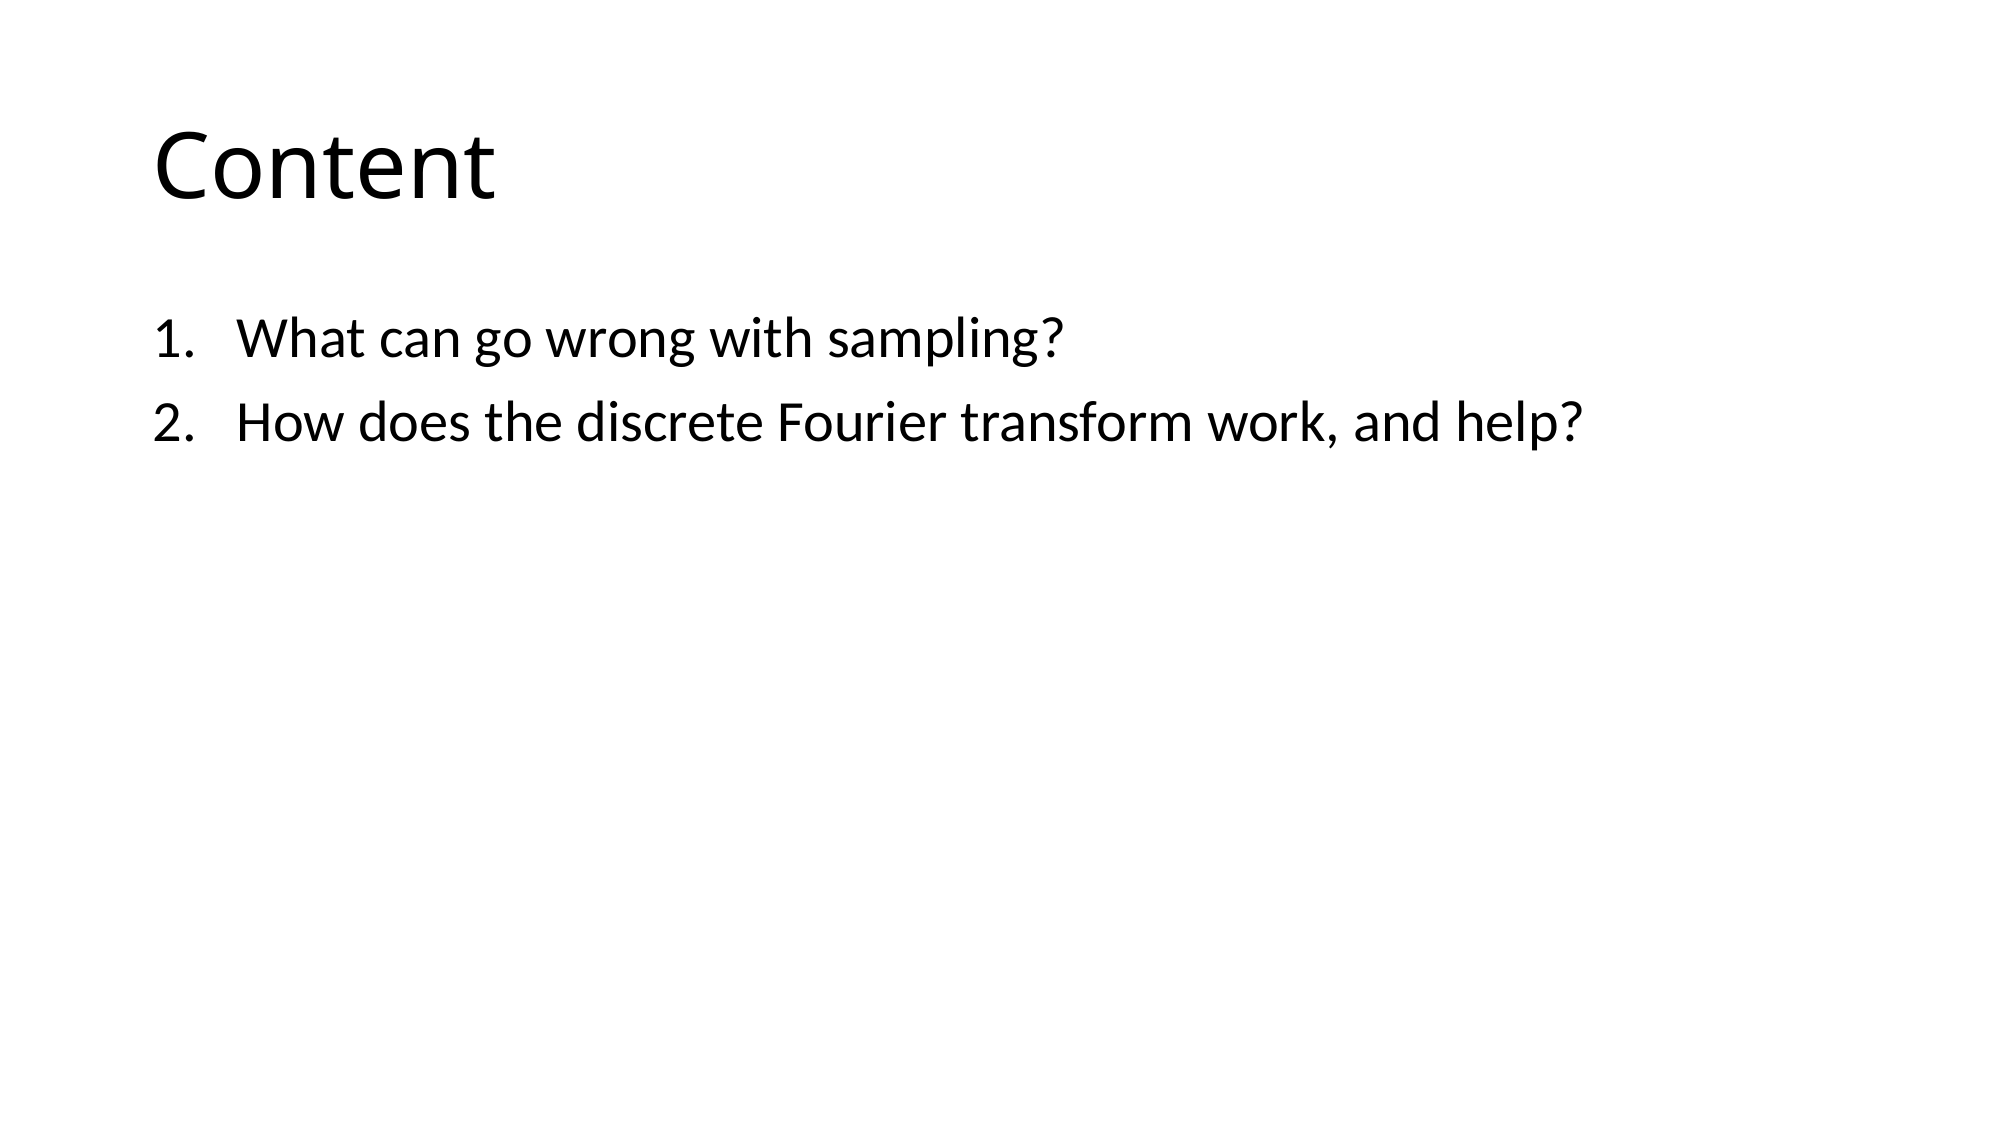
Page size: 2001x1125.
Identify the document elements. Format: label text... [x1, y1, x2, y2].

title Content [137, 59, 1863, 278]
list What can go wrong with sampling? How does the discrete Fourier transform work, and help? [137, 299, 1863, 1014]
